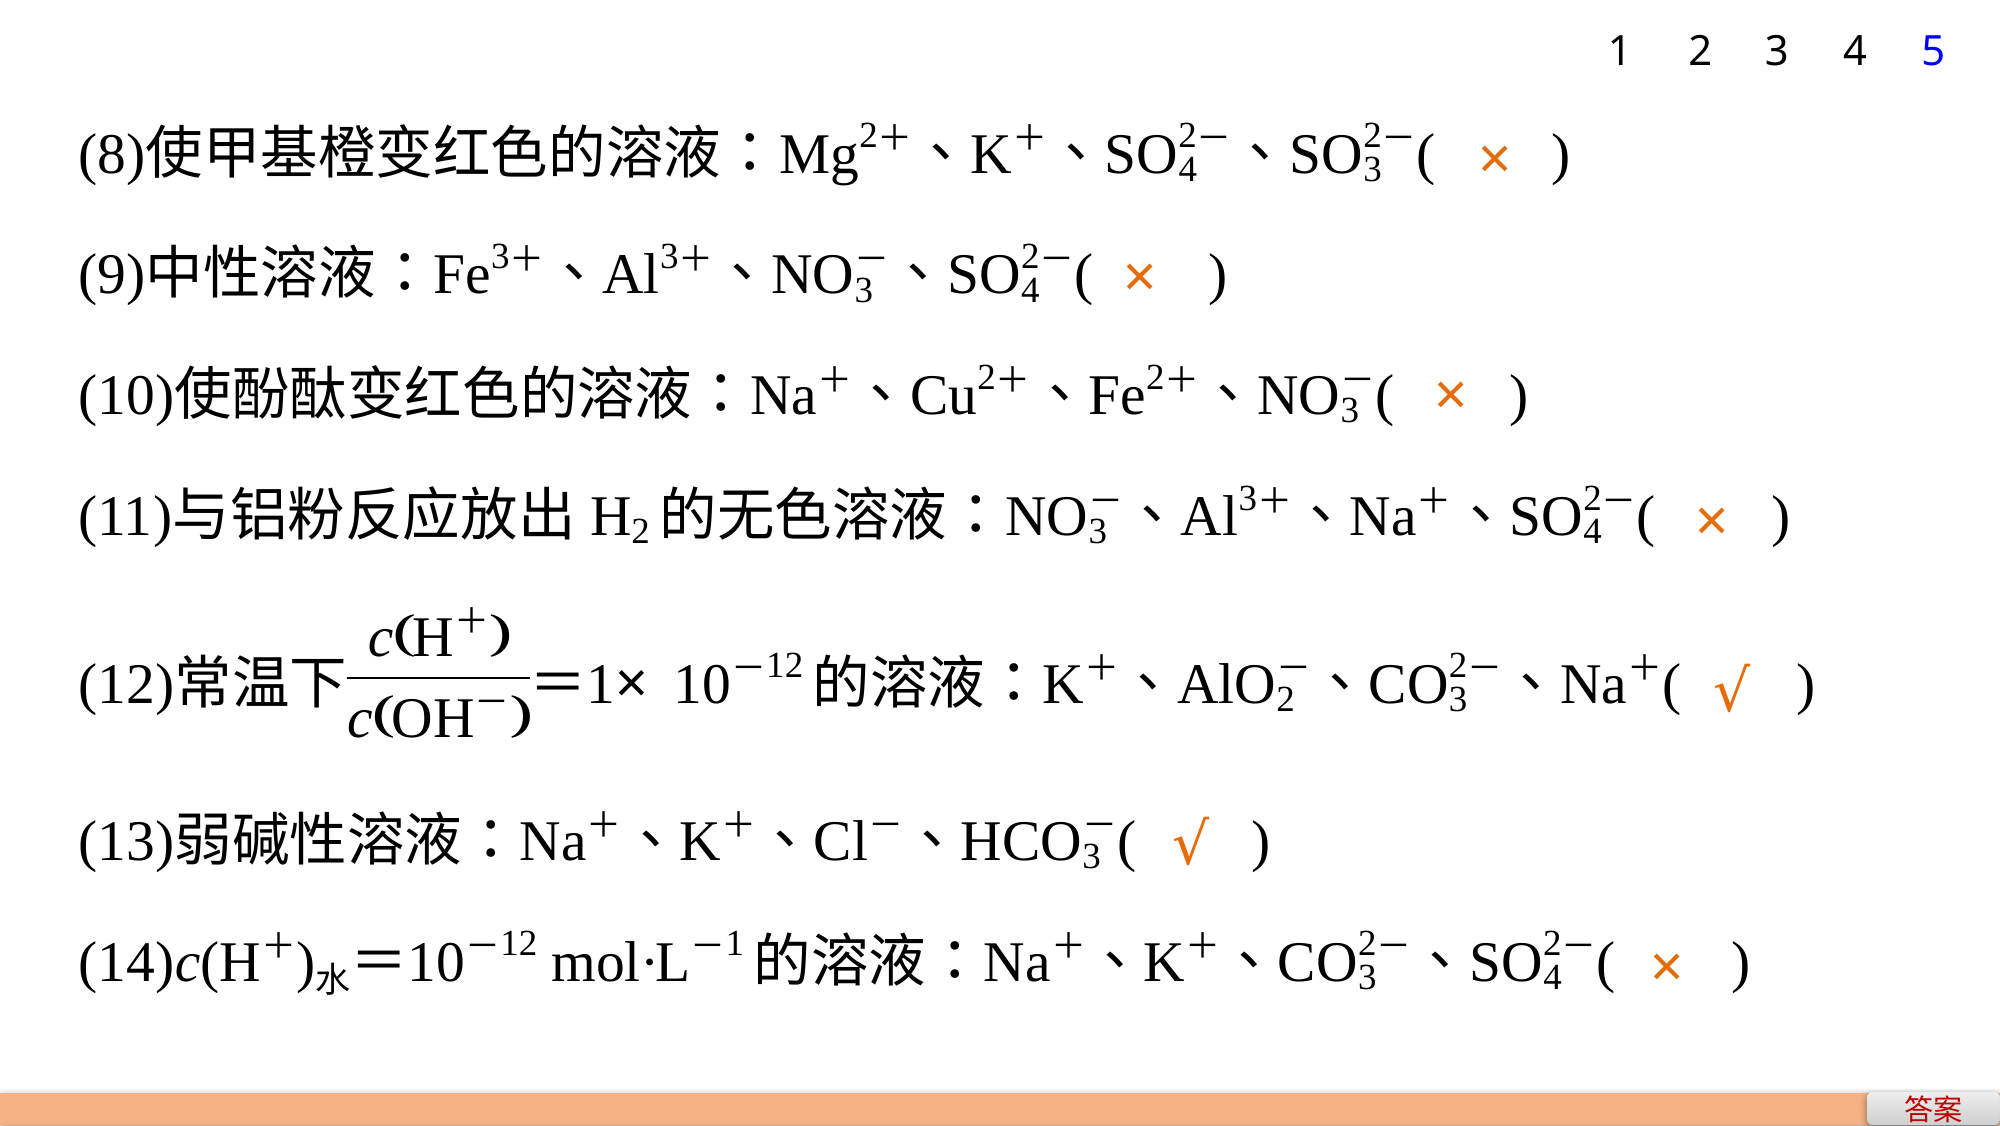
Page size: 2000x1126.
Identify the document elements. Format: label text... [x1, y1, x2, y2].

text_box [78, 113, 1932, 1045]
text_box 5 [1900, 1, 1967, 97]
text_box 3 [1748, 1, 1806, 97]
text_box 4 [1822, 1, 1888, 97]
text_box 2 [1669, 1, 1731, 97]
text_box 1 [1587, 1, 1653, 97]
text_box [0, 1092, 1866, 1126]
text_box 答案 [1866, 1091, 2000, 1126]
